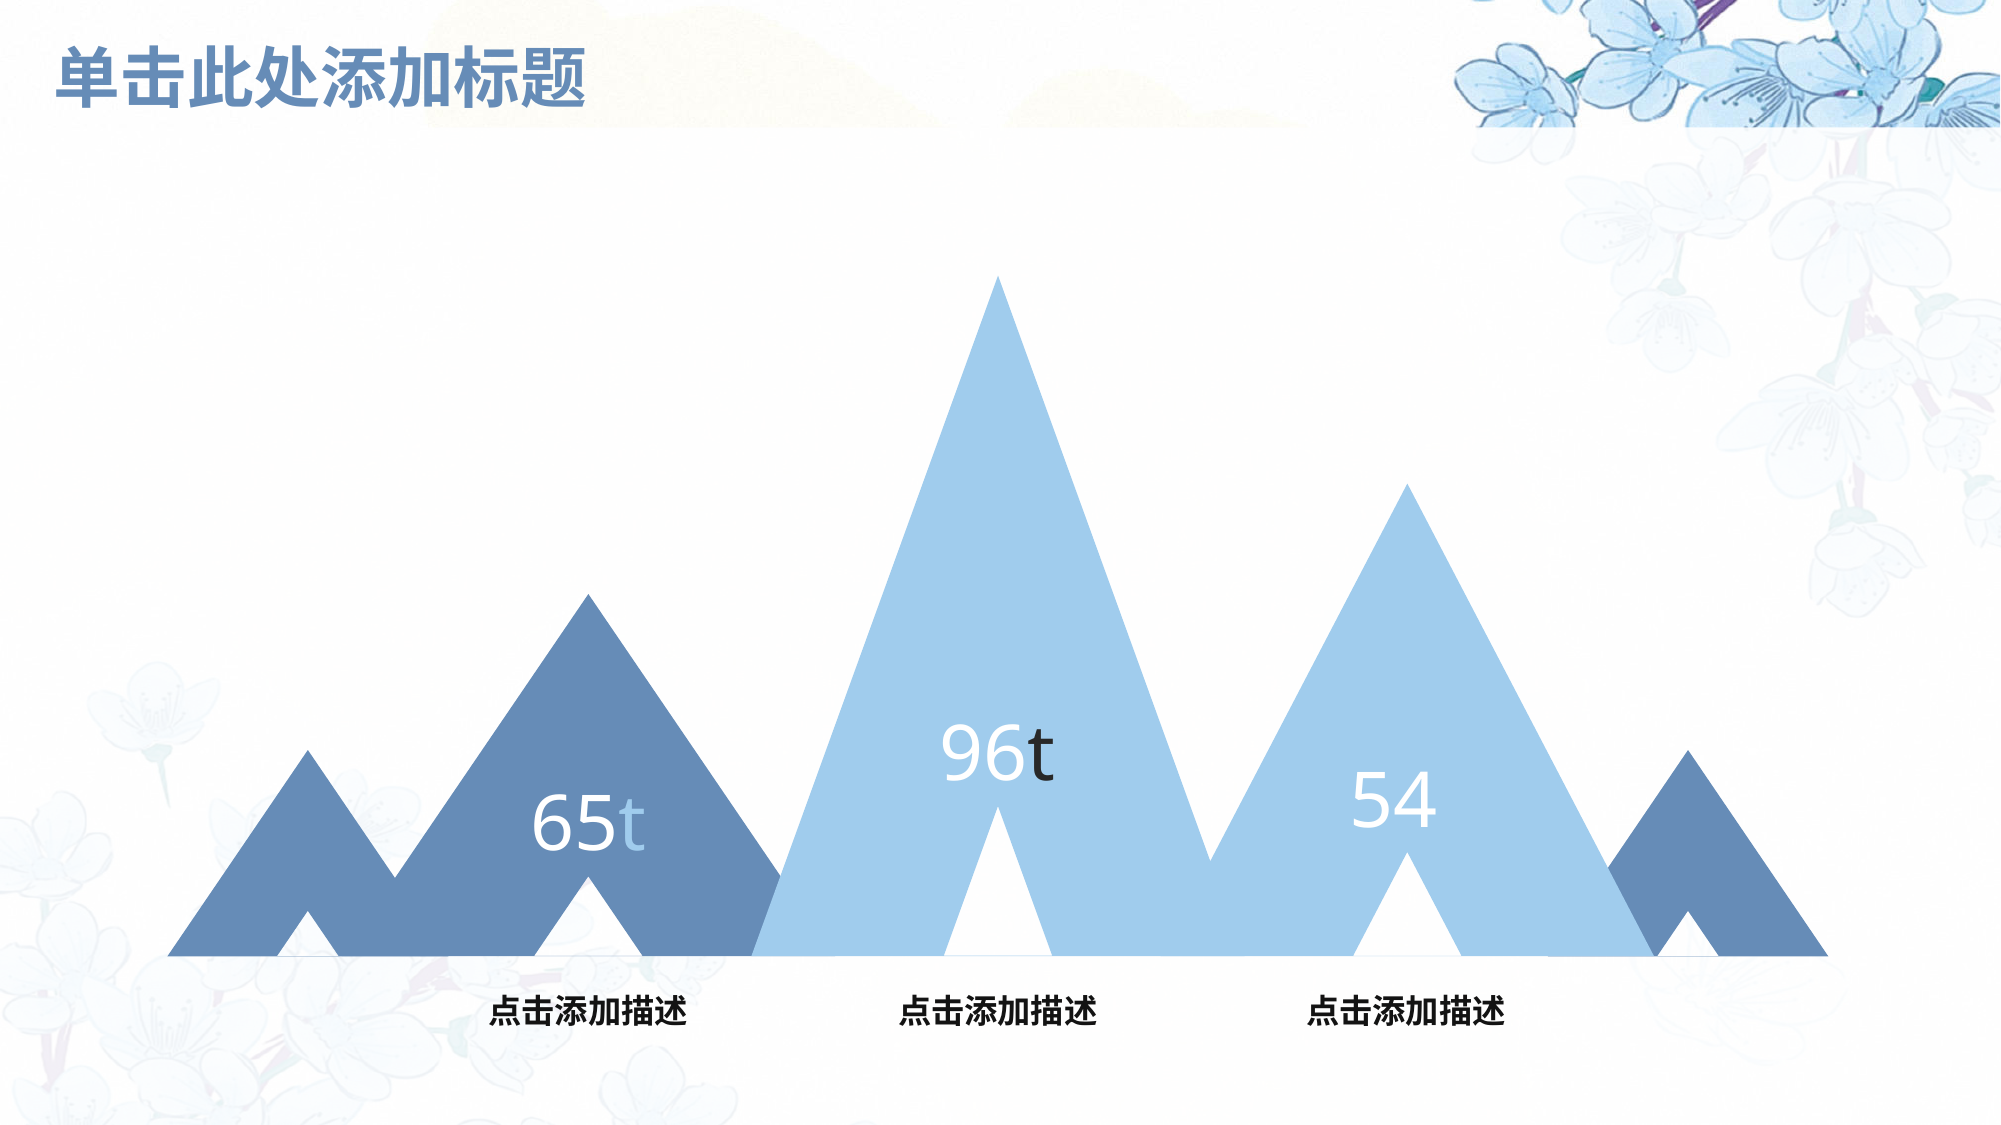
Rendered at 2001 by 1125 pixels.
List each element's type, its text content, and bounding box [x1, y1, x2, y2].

text_box 点击添加描述 [1222, 979, 1590, 1040]
picture [0, 0, 2001, 1125]
text_box 点击添加描述 [405, 979, 772, 1040]
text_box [167, 275, 1829, 957]
text_box 点击添加描述 [814, 979, 1182, 1040]
title 单击此处添加标题 [38, 34, 1764, 128]
